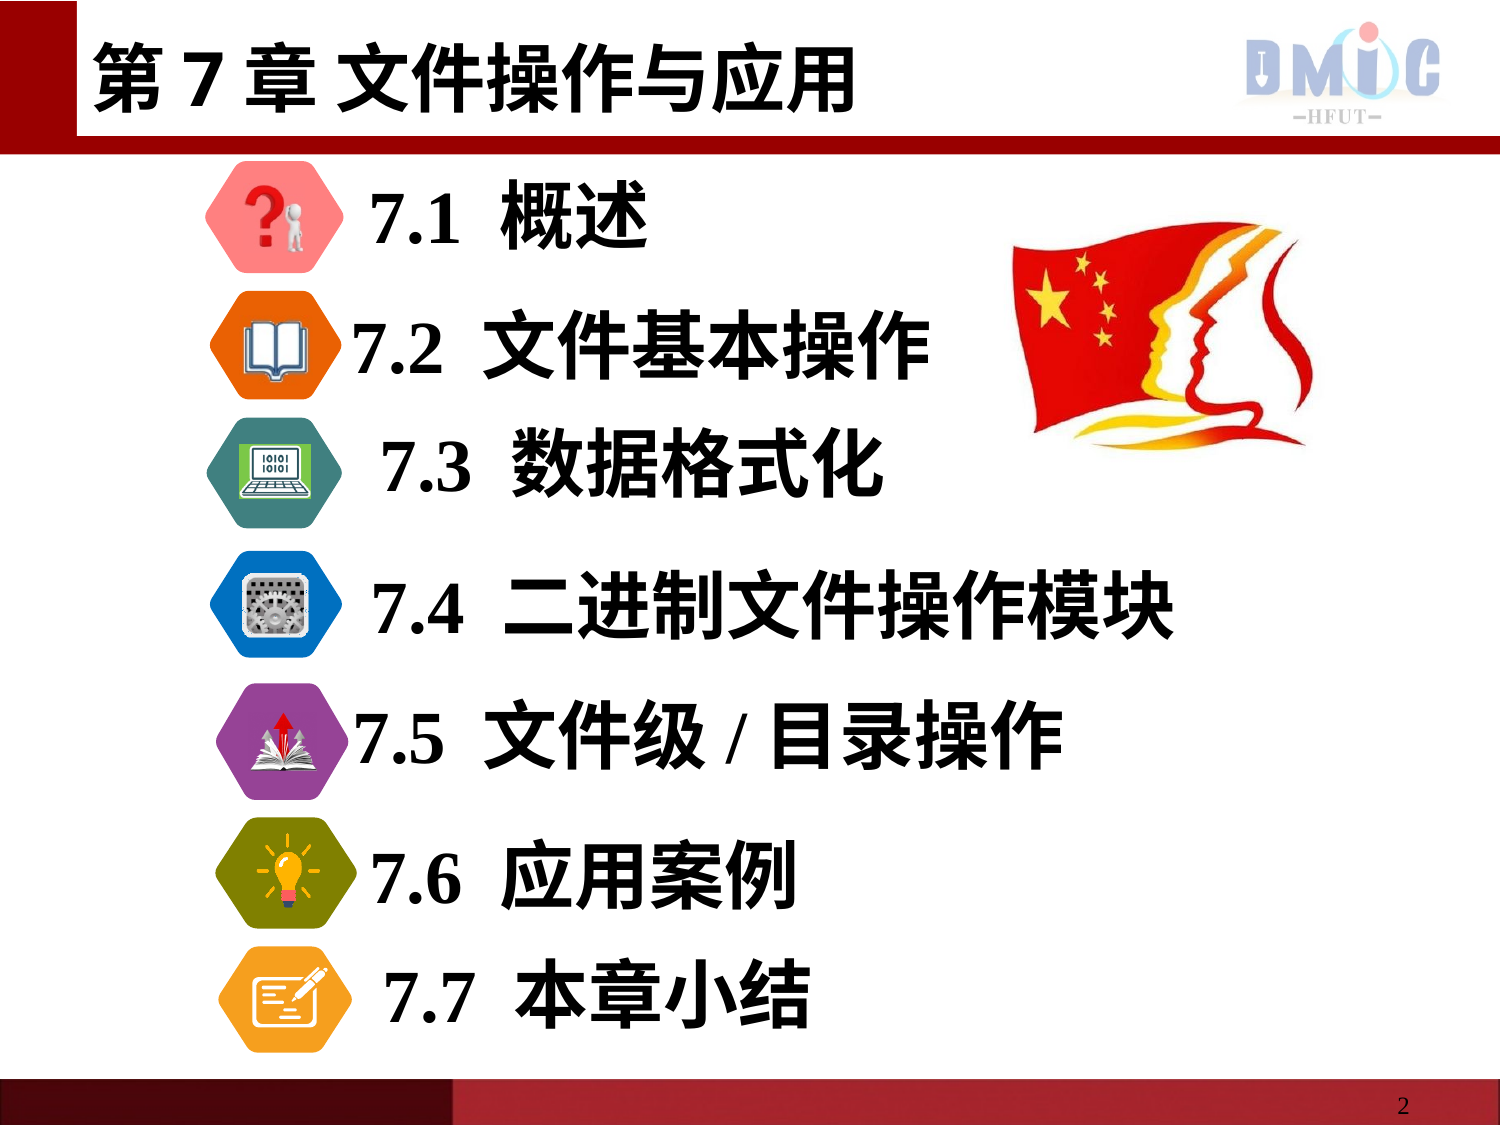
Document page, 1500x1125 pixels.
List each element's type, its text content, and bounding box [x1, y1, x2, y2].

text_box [218, 940, 877, 1053]
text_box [147, 290, 958, 400]
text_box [111, 680, 1306, 801]
picture [963, 211, 1375, 469]
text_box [209, 550, 1223, 679]
picture [0, 1079, 1500, 1125]
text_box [161, 160, 857, 274]
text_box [206, 408, 1500, 529]
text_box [0, 817, 1247, 929]
title 第7章 文件操作与应用 [74, 20, 1426, 130]
slide_number 2 [1074, 1081, 1425, 1119]
